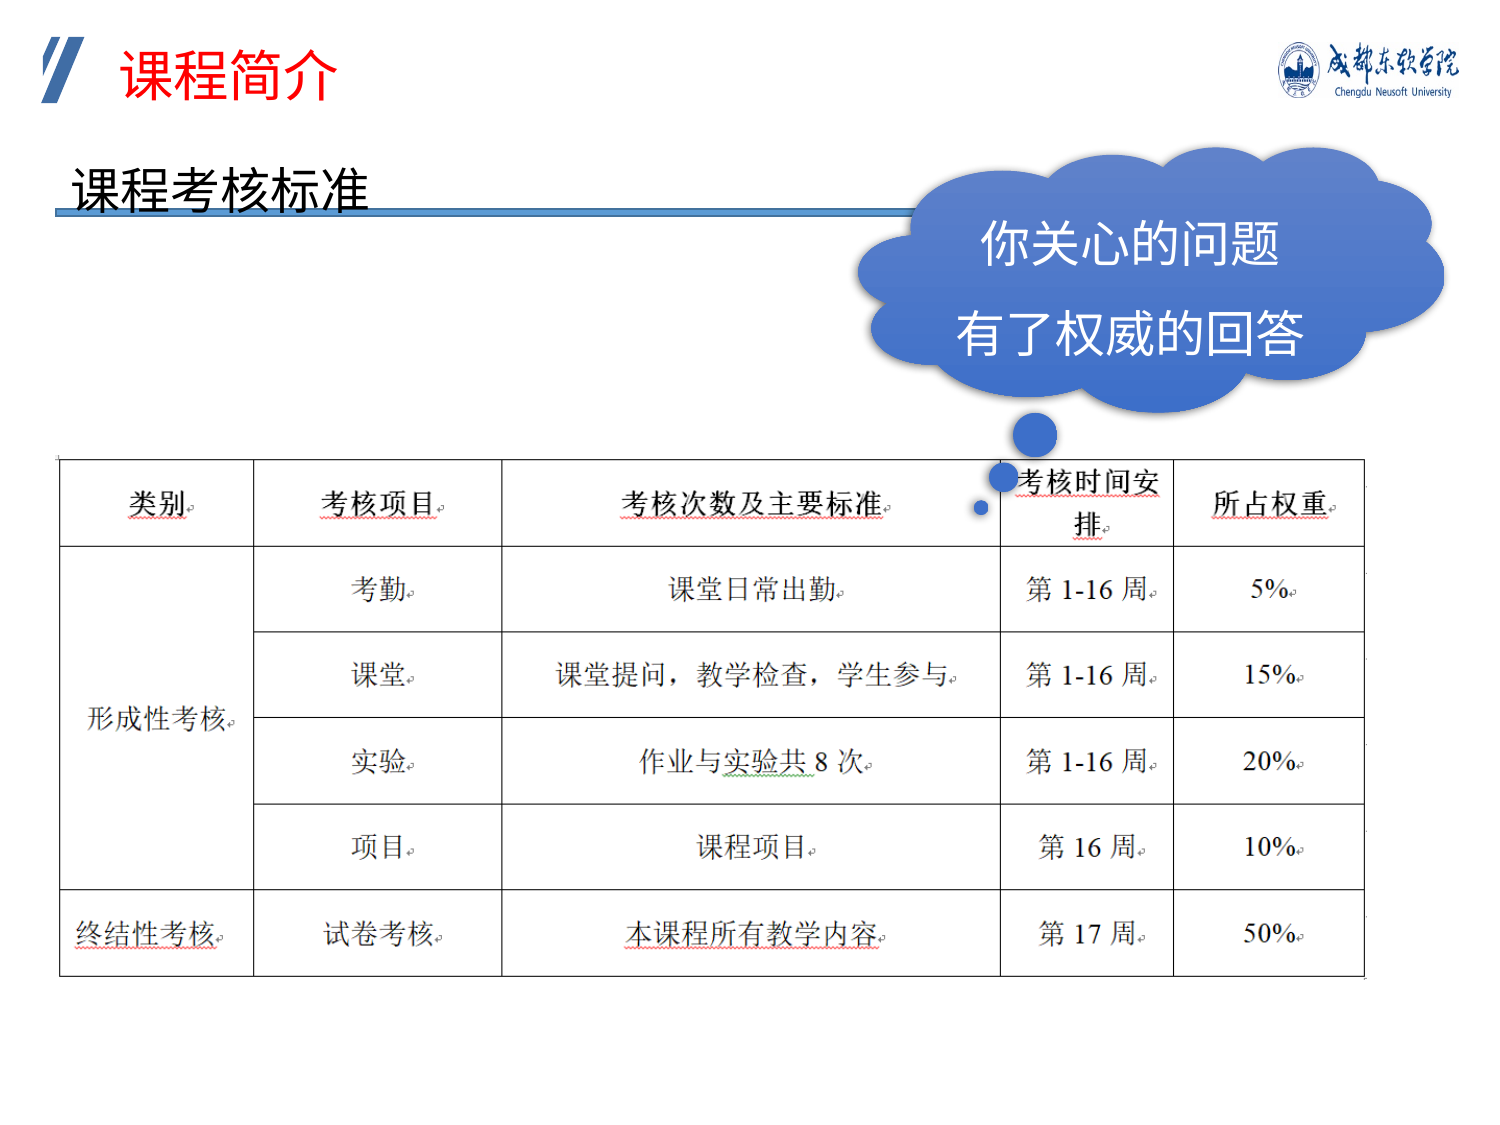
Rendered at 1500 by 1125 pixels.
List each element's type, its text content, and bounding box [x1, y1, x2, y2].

text_box 你关心的问题 有了权威的回答 [1013, 412, 1058, 455]
picture [1278, 42, 1459, 98]
text_box 课程简介 [103, 30, 1228, 119]
picture [55, 455, 1367, 980]
text_box 你关心的问题 有了权威的回答 [858, 147, 1445, 413]
text_box 课程考核标准 [55, 122, 873, 227]
text_box [873, 208, 907, 217]
